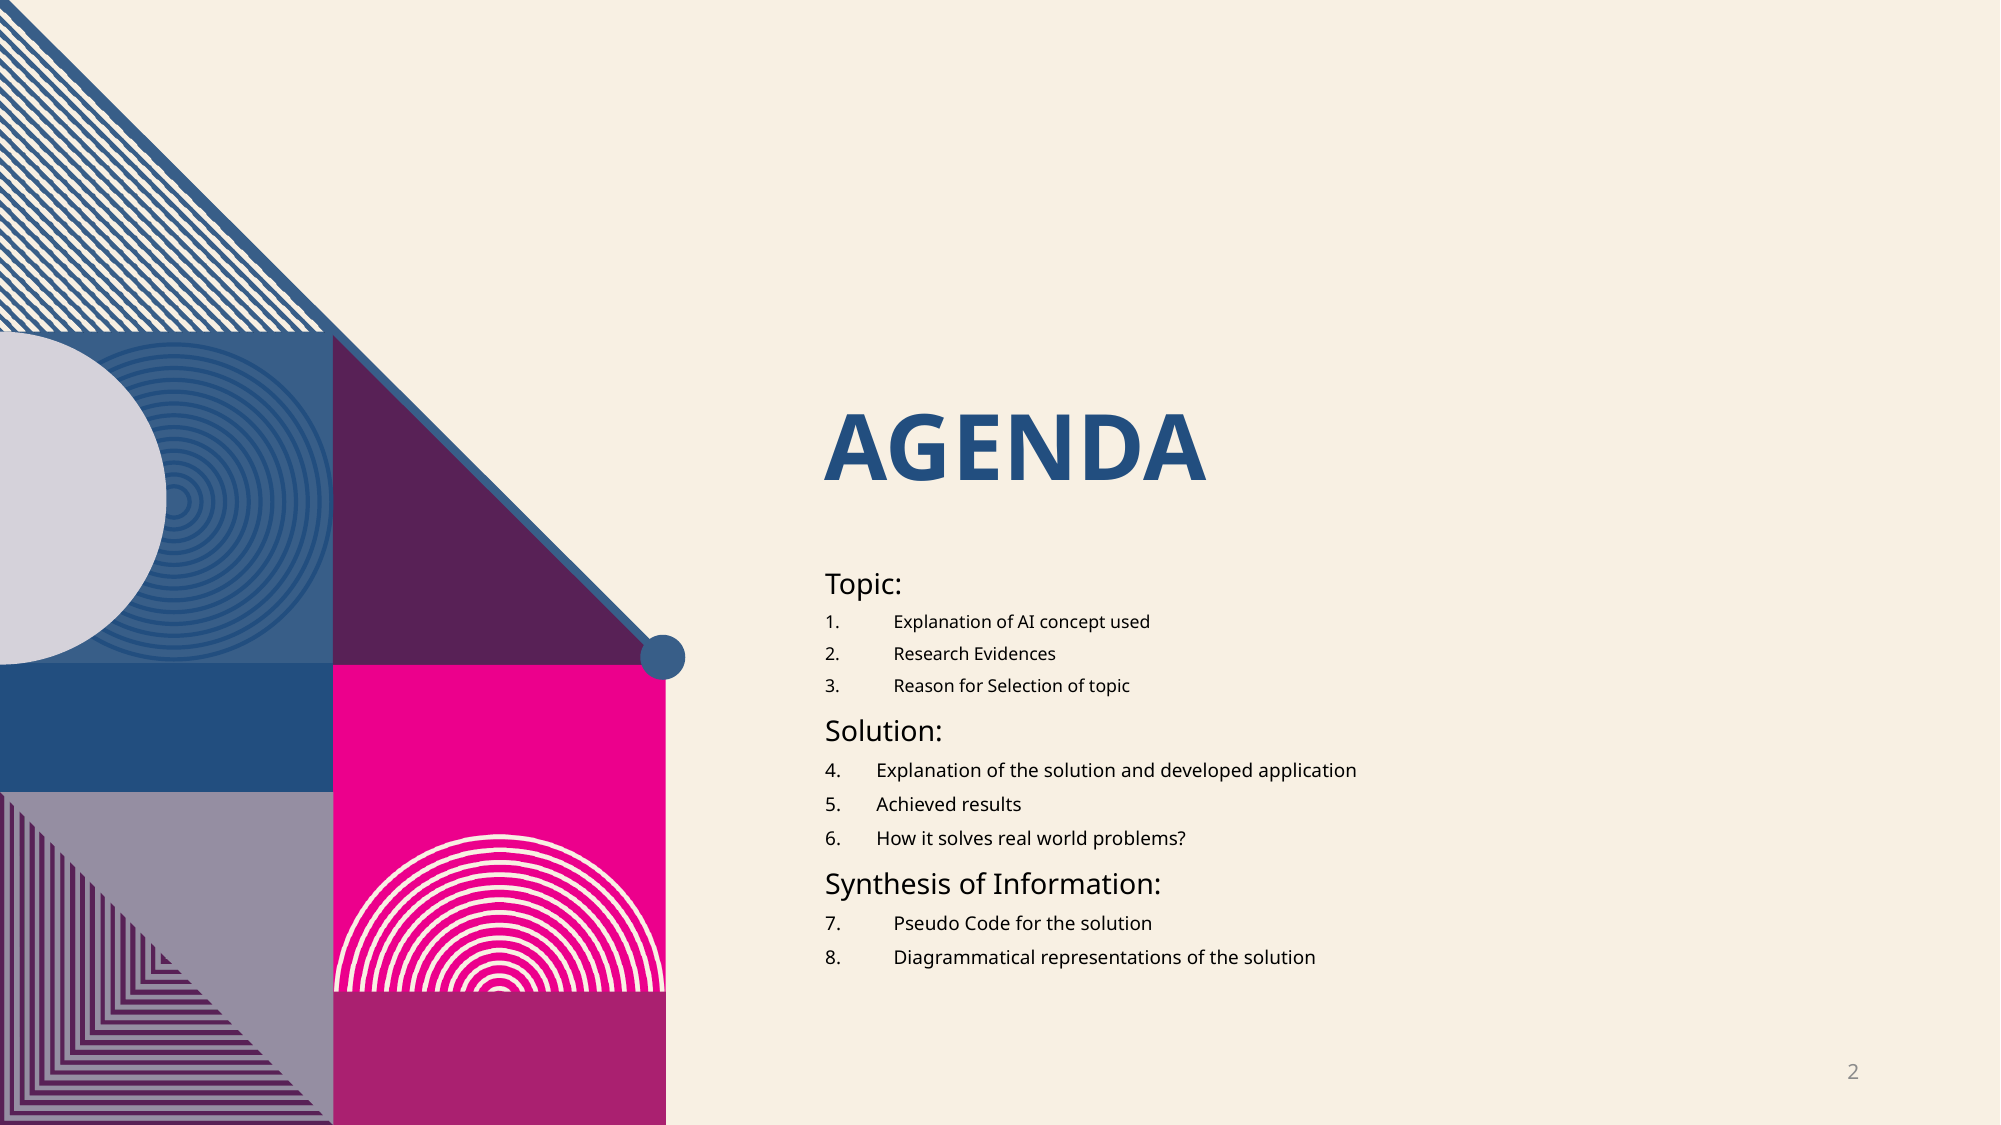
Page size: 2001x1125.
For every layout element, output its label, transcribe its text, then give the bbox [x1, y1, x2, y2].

title Agenda [809, 70, 1850, 509]
list Topic: Explanation of AI concept used Research Evidences Reason for Selection of topic Solution: Explanation of the solution and developed application Achieved results How it solves real world problems? Synthesis of Information: Pseudo Code for the solution Diagrammatical representations of the solution [810, 541, 1850, 980]
slide_number 2 [1799, 1042, 1875, 1103]
picture [10, 0, 332, 321]
picture [0, 4, 330, 333]
picture [0, 792, 333, 1125]
picture [334, 834, 665, 991]
